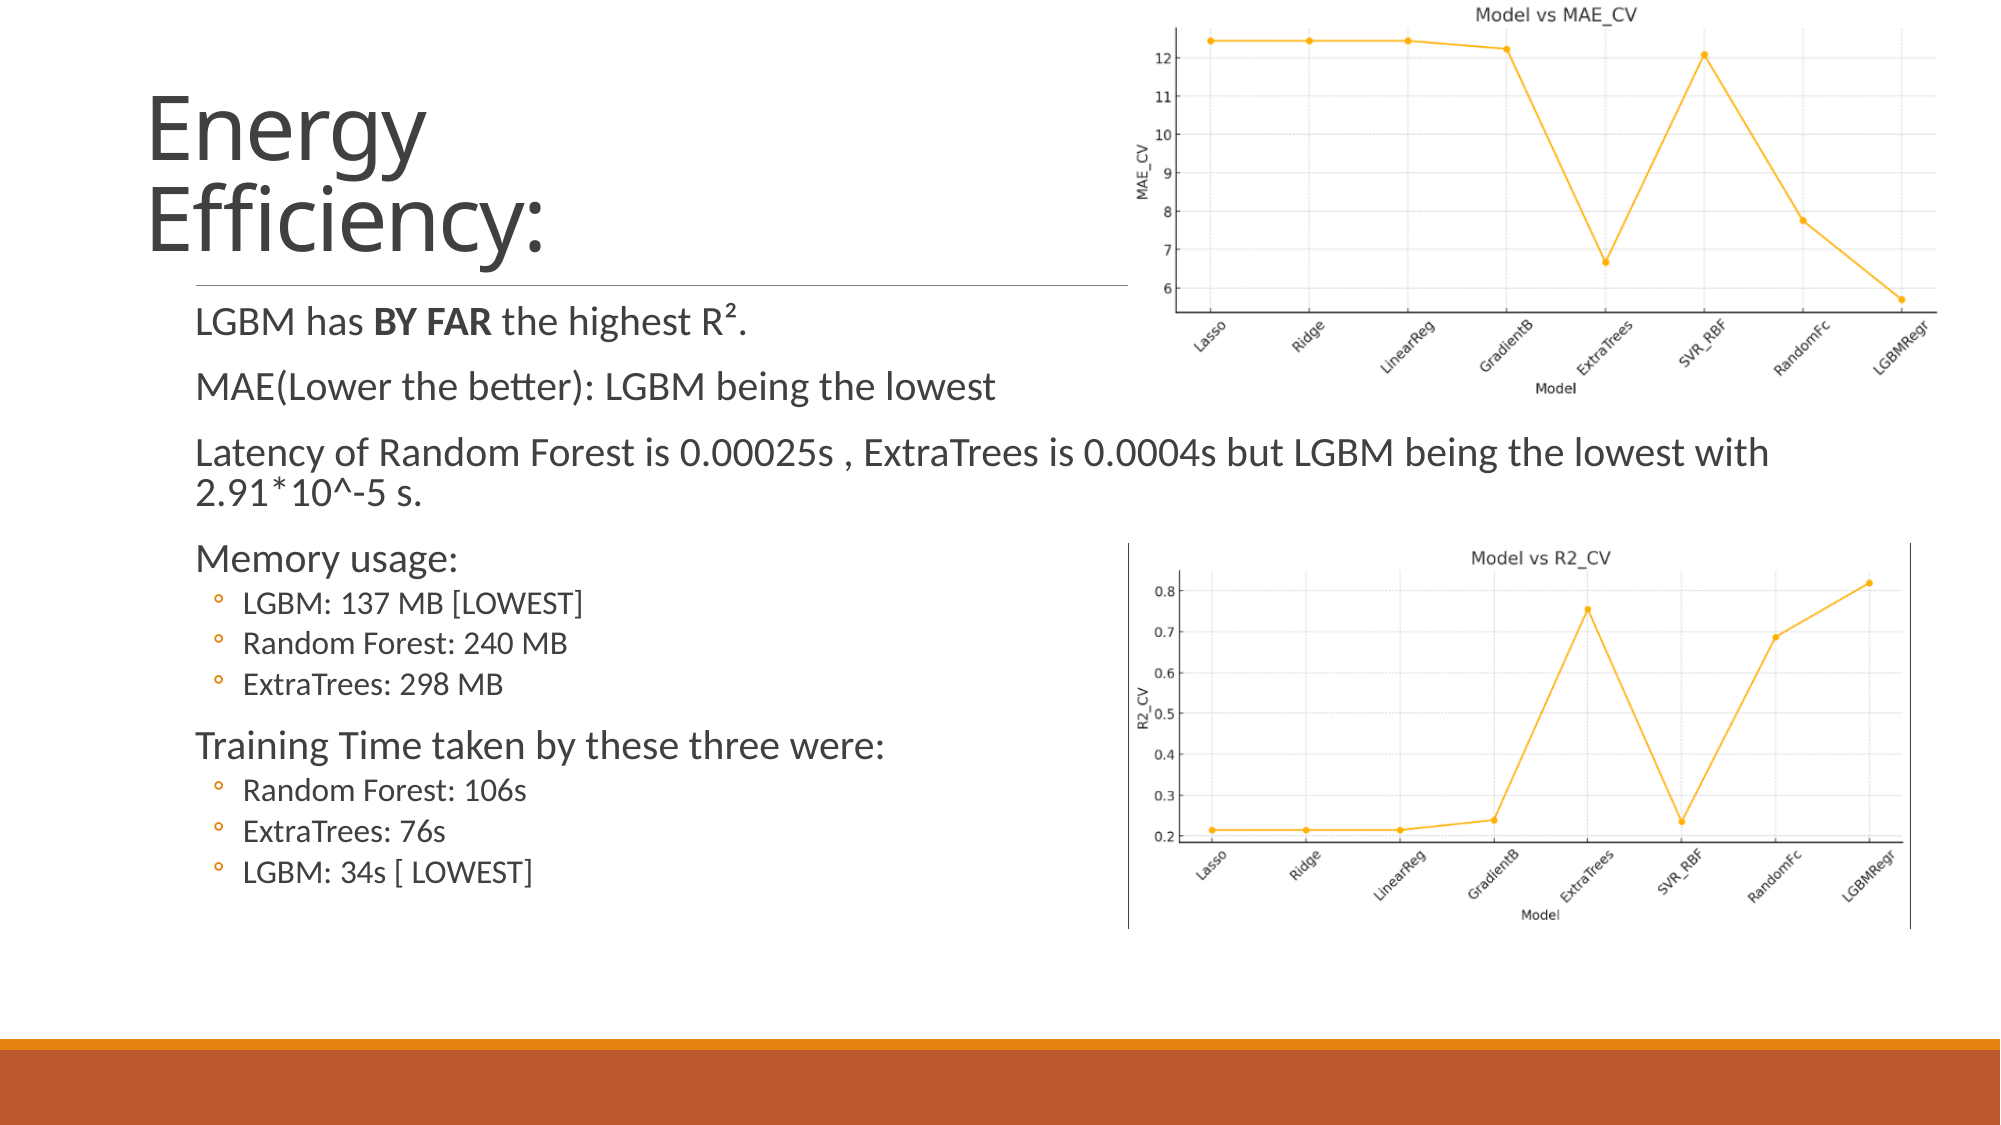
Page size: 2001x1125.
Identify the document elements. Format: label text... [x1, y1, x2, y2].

picture [1127, 543, 1911, 929]
list LGBM has BY FAR the highest R². MAE(Lower the better): LGBM being the lowest Latency of Random Forest is 0.00025s , ExtraTrees is 0.0004s but LGBM being the lowest with 2.91*10^-5 s. Memory usage: LGBM: 137 MB [LOWEST] Random Forest: 240 MB ExtraTrees: 298 MB Training Time taken by these three were: Random Forest: 106s ExtraTrees: 76s LGBM: 34s [ LOWEST] [179, 302, 1831, 964]
title Energy Efficiency: [136, 59, 825, 278]
picture [1127, 0, 1941, 401]
